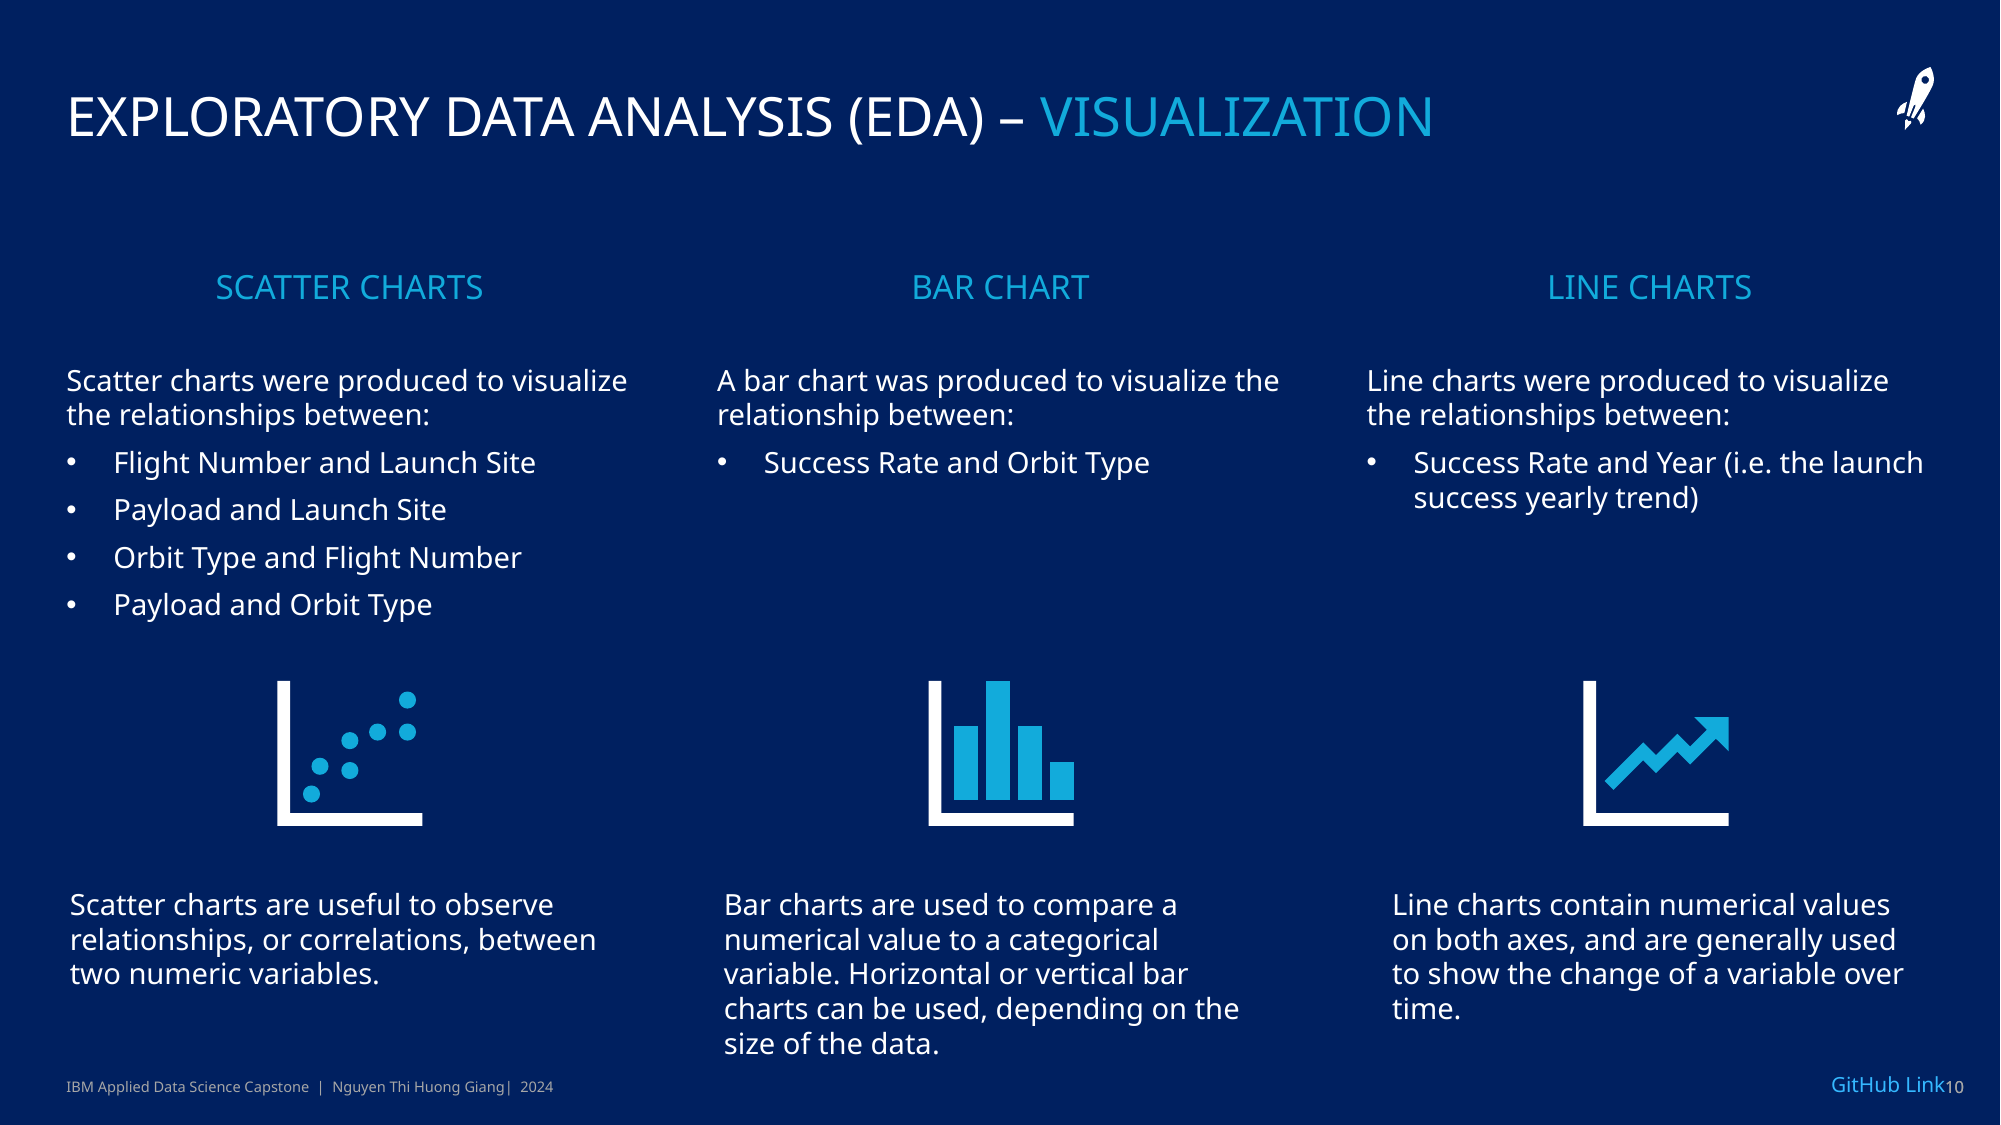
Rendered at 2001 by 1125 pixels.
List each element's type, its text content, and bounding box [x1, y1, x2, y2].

list Scatter charts were produced to visualize the relationships between: Flight Number and Launch Site Payload and Launch Site Orbit Type and Flight Number Payload and Orbit Type [66, 361, 634, 1031]
text_box [302, 785, 321, 803]
text_box Scatter charts are useful to observe relationships, or correlations, between two numeric variables. [55, 878, 622, 999]
list A bar chart was produced to visualize the relationship between: Success Rate and Orbit Type [717, 361, 1284, 1031]
text_box [341, 761, 359, 780]
list LINE CHARTS [1366, 217, 1934, 356]
text_box [1604, 717, 1729, 790]
text_box [1050, 761, 1074, 801]
text_box [986, 680, 1010, 801]
list BAR CHART [717, 217, 1284, 356]
text_box GitHub Link [1816, 1064, 1961, 1104]
title Exploratory data analysis (eda) – visualization [66, 30, 1863, 149]
text_box [311, 757, 329, 775]
text_box [928, 680, 1074, 826]
text_box [398, 723, 417, 741]
text_box [369, 723, 387, 741]
list SCATTER CHARTS [66, 217, 634, 356]
text_box [341, 732, 359, 750]
text_box [954, 725, 978, 801]
text_box [277, 680, 423, 826]
text_box Bar charts are used to compare a numerical value to a categorical variable. Horizontal or vertical bar charts can be used, depending on the size of the data. [709, 878, 1277, 1068]
list Line charts were produced to visualize the relationships between: Success Rate and Year (i.e. the launch success yearly trend) [1366, 361, 1934, 1031]
text_box [398, 691, 417, 709]
text_box [1018, 725, 1042, 801]
text_box Line charts contain numerical values on both axes, and are generally used to show the change of a variable over time. [1377, 878, 1945, 1033]
text_box [1583, 680, 1729, 826]
